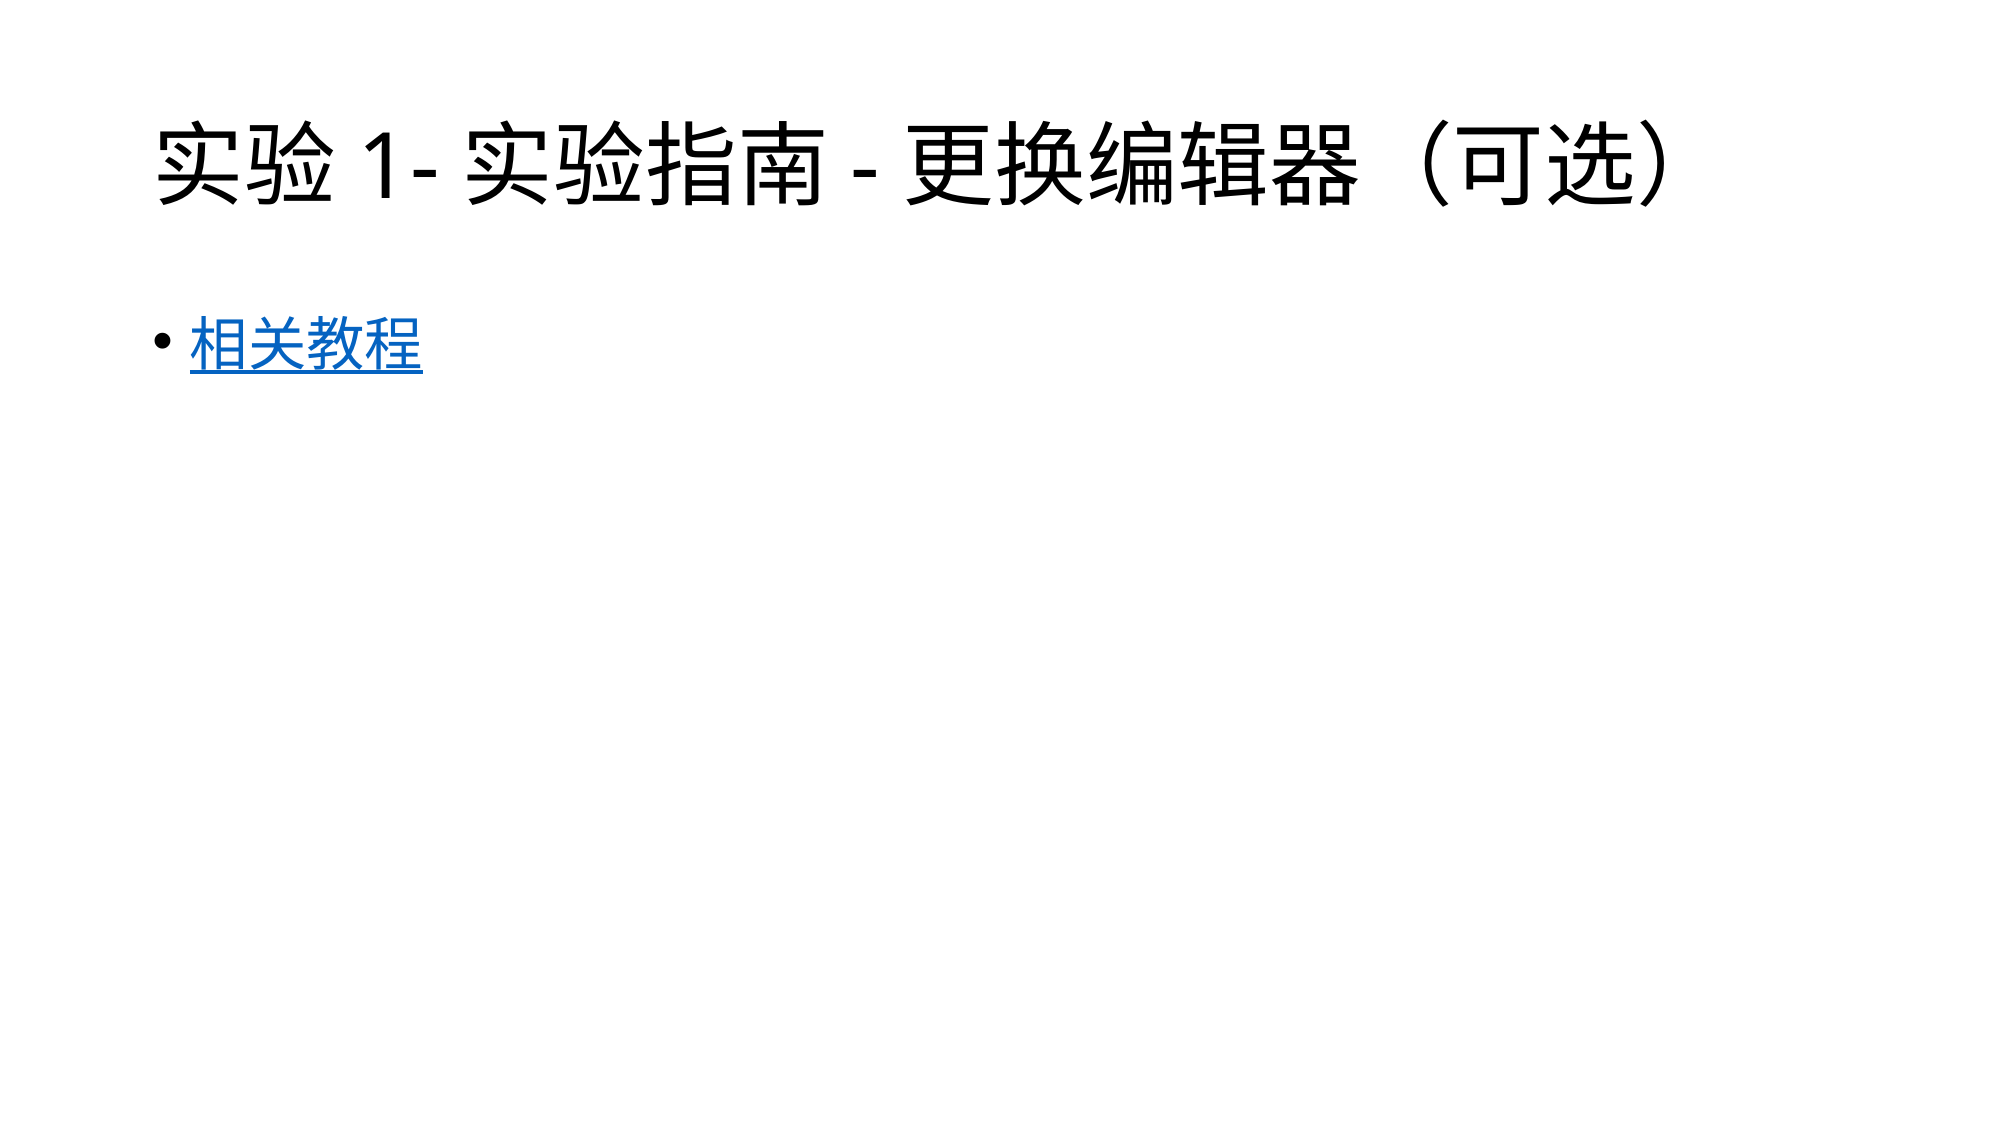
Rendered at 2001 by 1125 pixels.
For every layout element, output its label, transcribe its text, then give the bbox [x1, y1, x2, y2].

list 相关教程 [137, 299, 1863, 1014]
title 实验1-实验指南-更换编辑器（可选） [137, 59, 1863, 278]
